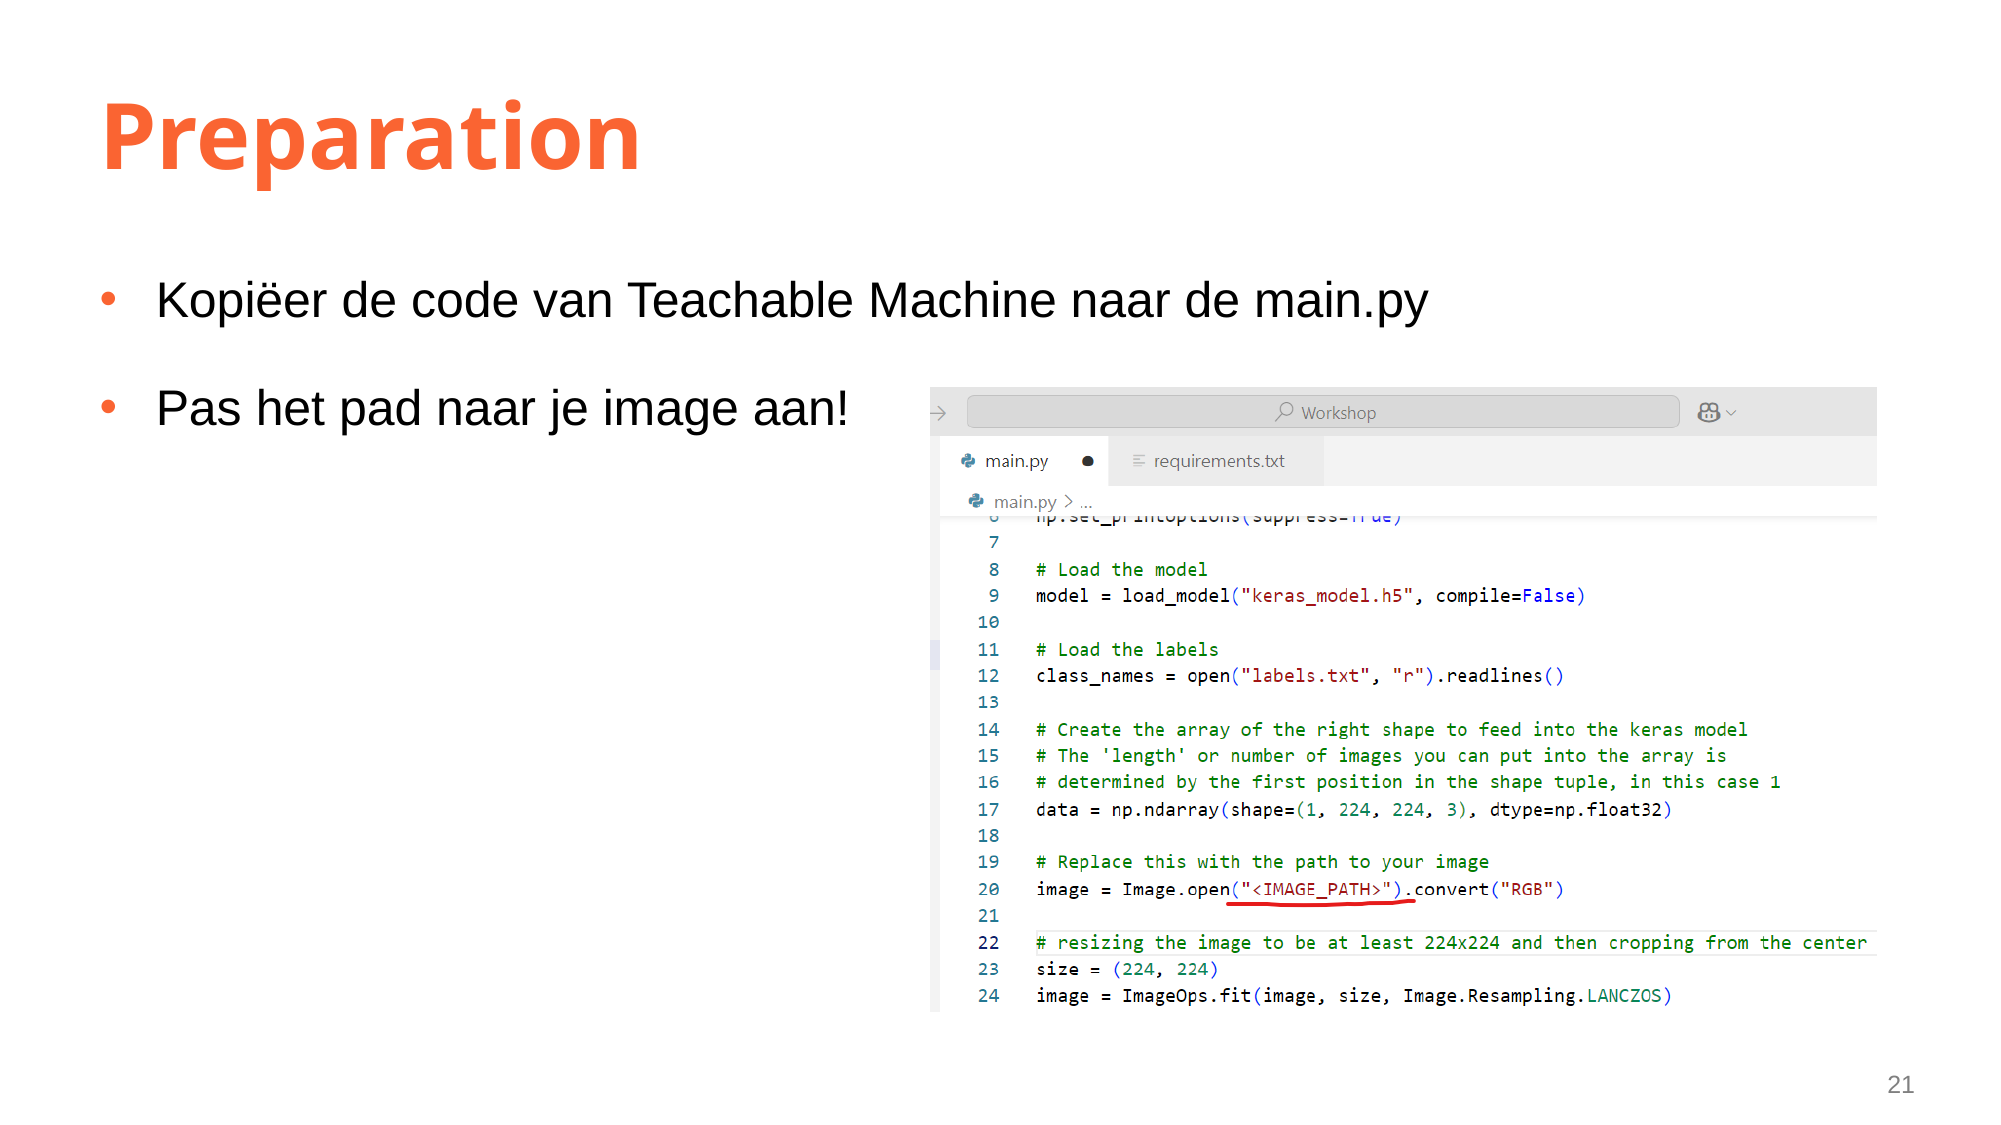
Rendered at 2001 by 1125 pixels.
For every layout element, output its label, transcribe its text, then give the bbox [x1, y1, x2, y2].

slide_number 21 [1815, 1061, 1916, 1107]
picture [929, 387, 1877, 1012]
list Kopiëer de code van Teachable Machine naar de main.py Pas het pad naar je image aan! [84, 267, 1916, 1041]
title Preparation [84, 49, 1916, 233]
